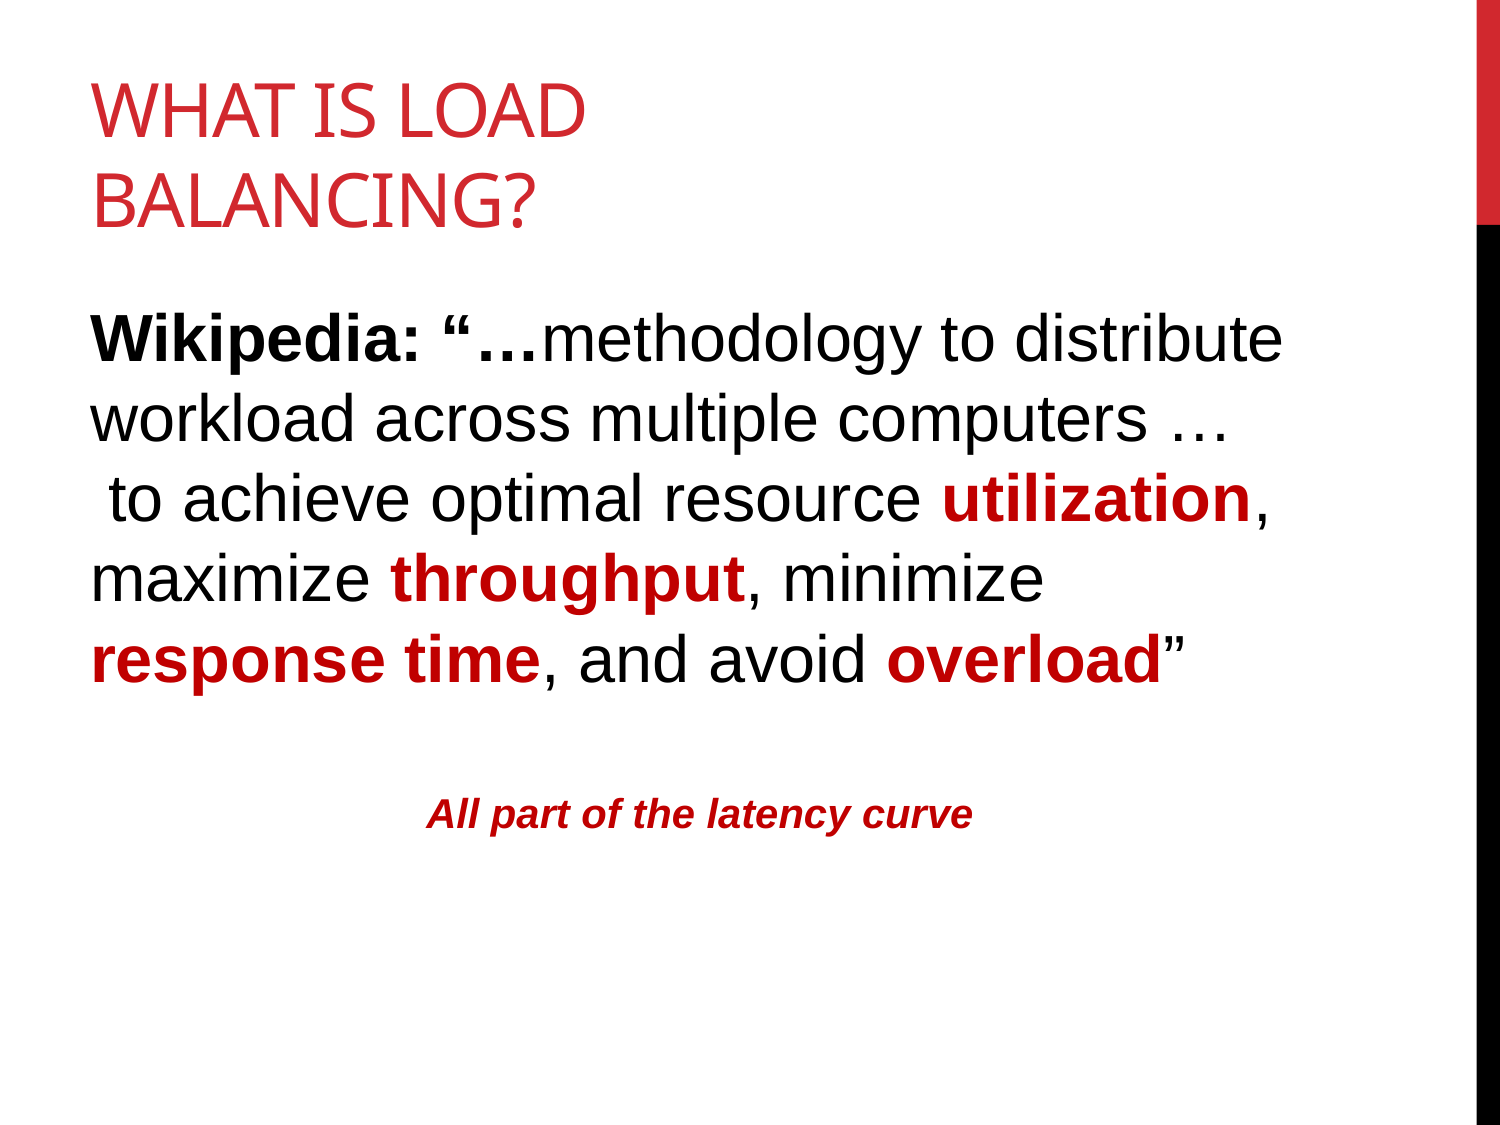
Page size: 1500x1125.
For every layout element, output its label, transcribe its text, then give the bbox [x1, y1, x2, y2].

title What is load balancing? [75, 24, 1025, 250]
list Wikipedia: “…methodology to distribute workload across multiple computers … to achieve optimal resource utilization, maximize throughput, minimize response time, and avoid overload” All part of the latency curve [75, 287, 1325, 1005]
